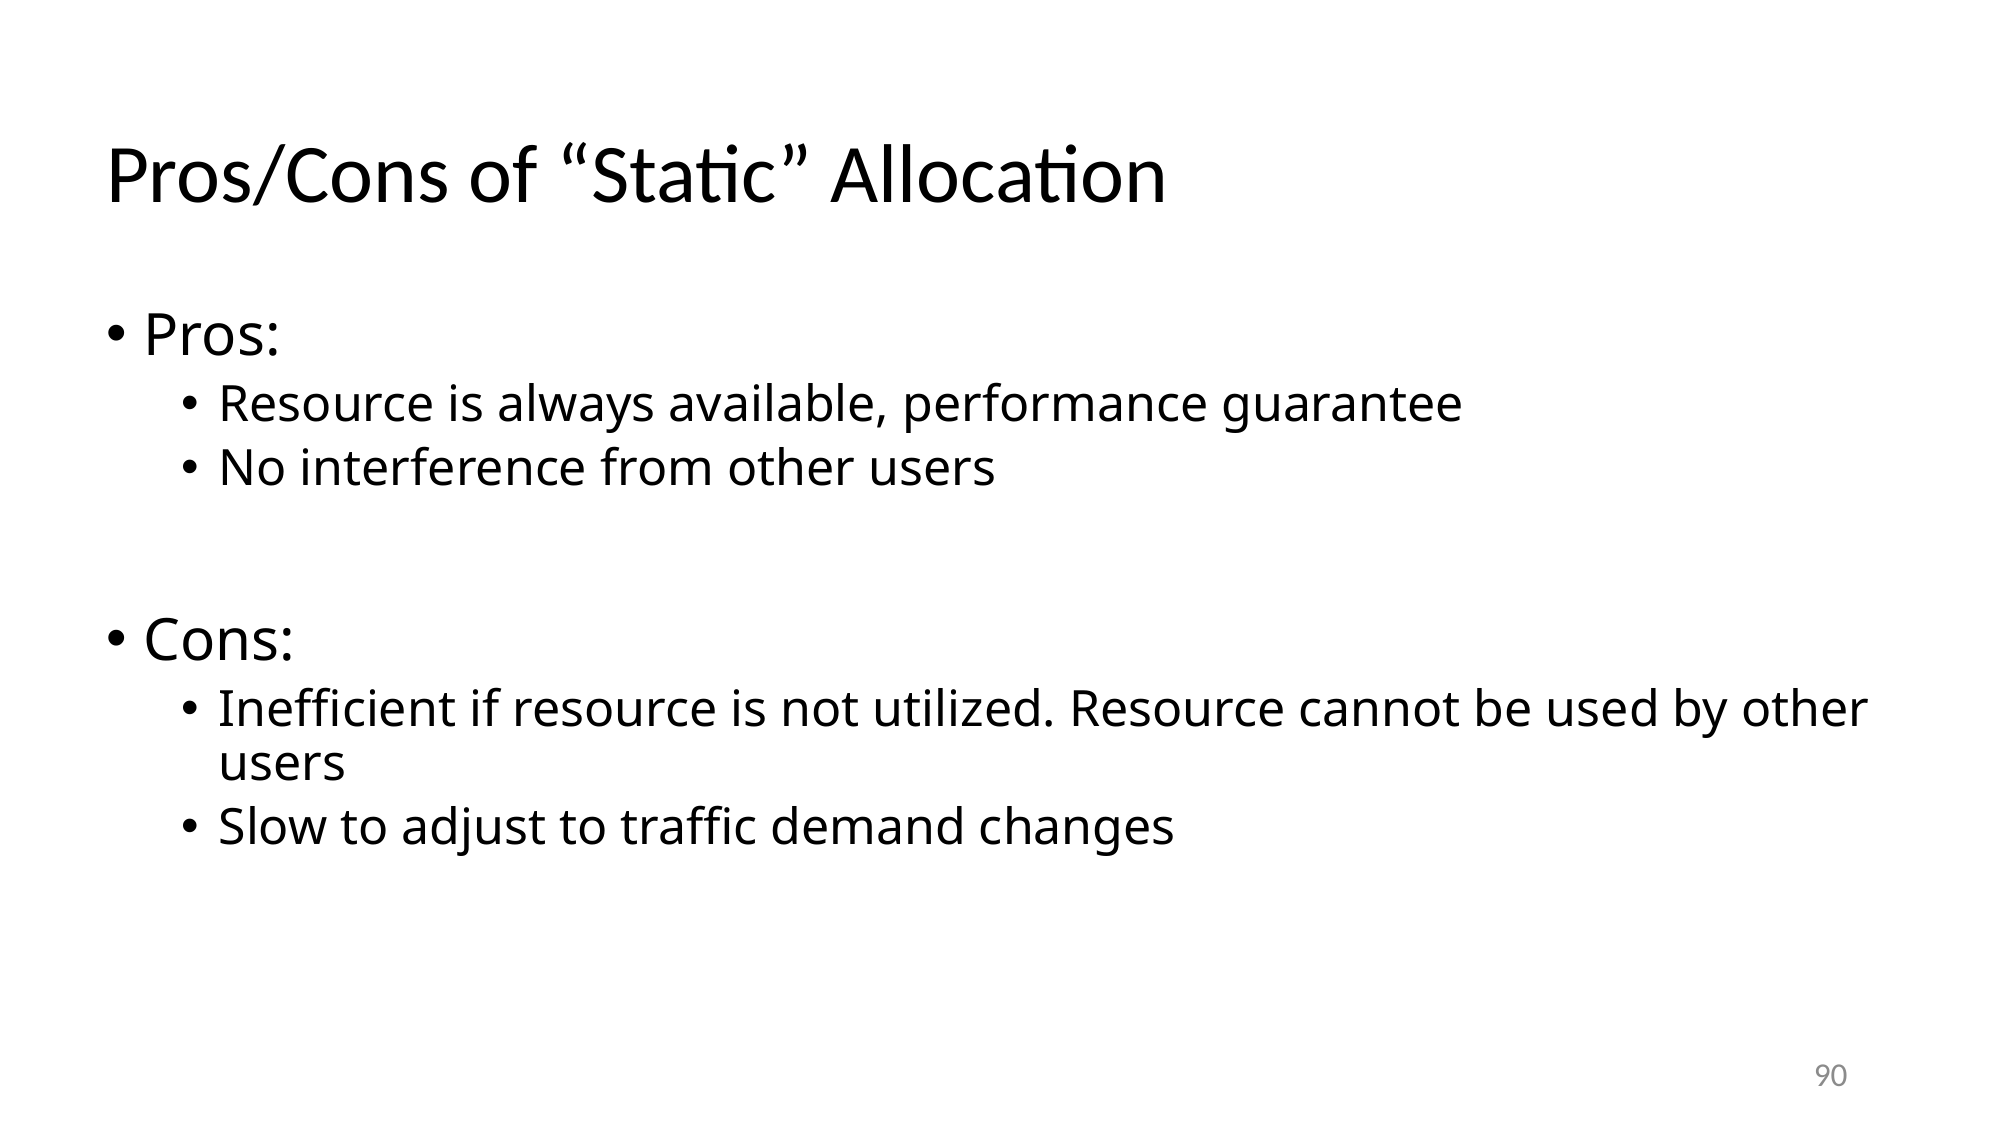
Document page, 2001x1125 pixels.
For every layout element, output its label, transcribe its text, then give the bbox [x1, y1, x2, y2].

title Pros/Cons of “Static” Allocation [91, 53, 1479, 297]
list Pros: Resource is always available, performance guarantee No interference from other users Cons: Inefficient if resource is not utilized. Resource cannot be used by other users Slow to adjust to traffic demand changes [91, 297, 1888, 1017]
slide_number 90 [1412, 1042, 1863, 1103]
